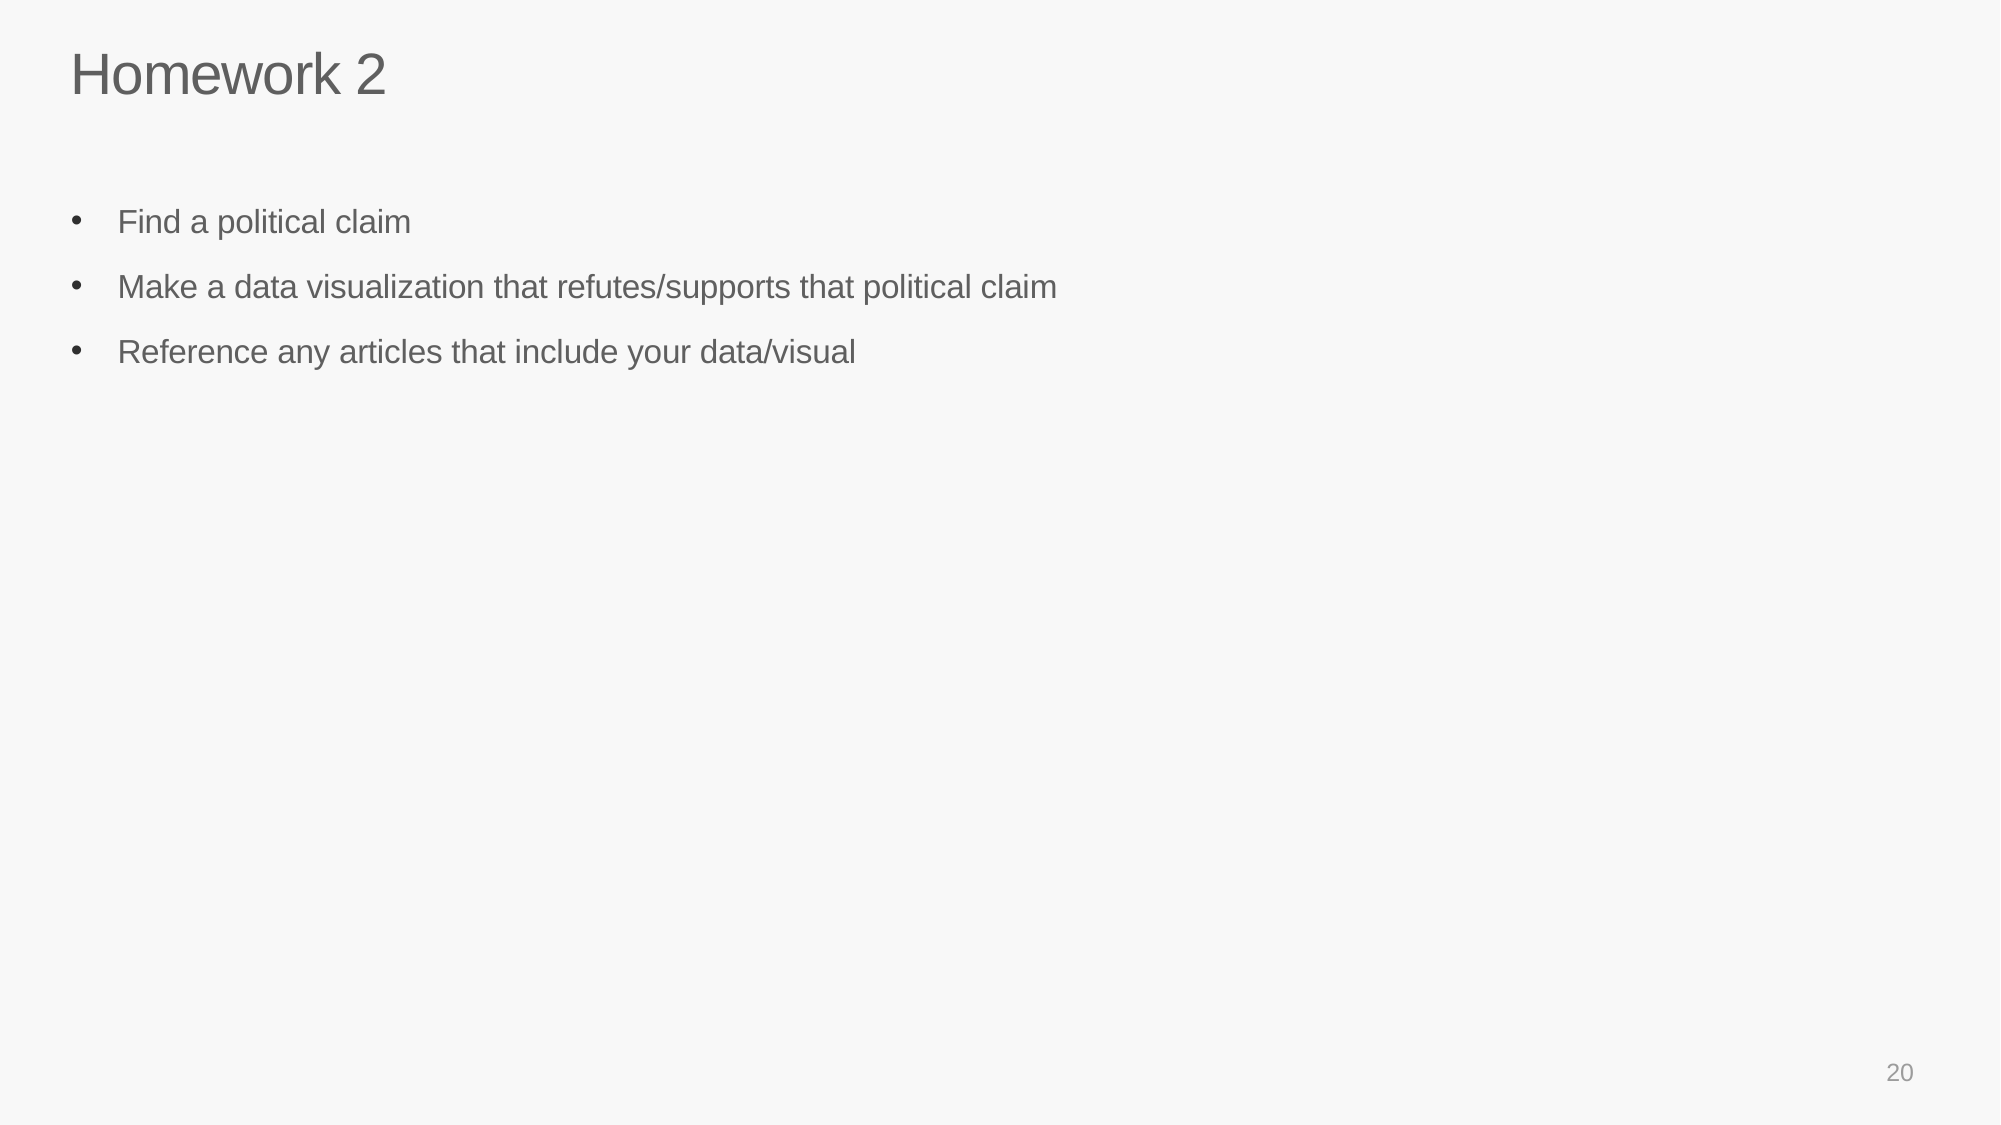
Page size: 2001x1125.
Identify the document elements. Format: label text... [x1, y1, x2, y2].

slide_number 20 [1479, 1041, 1930, 1102]
title Homework 2 [70, 45, 1930, 180]
list Find a political claim Make a data visualization that refutes/supports that political claim Reference any articles that include your data/visual [70, 200, 1930, 960]
